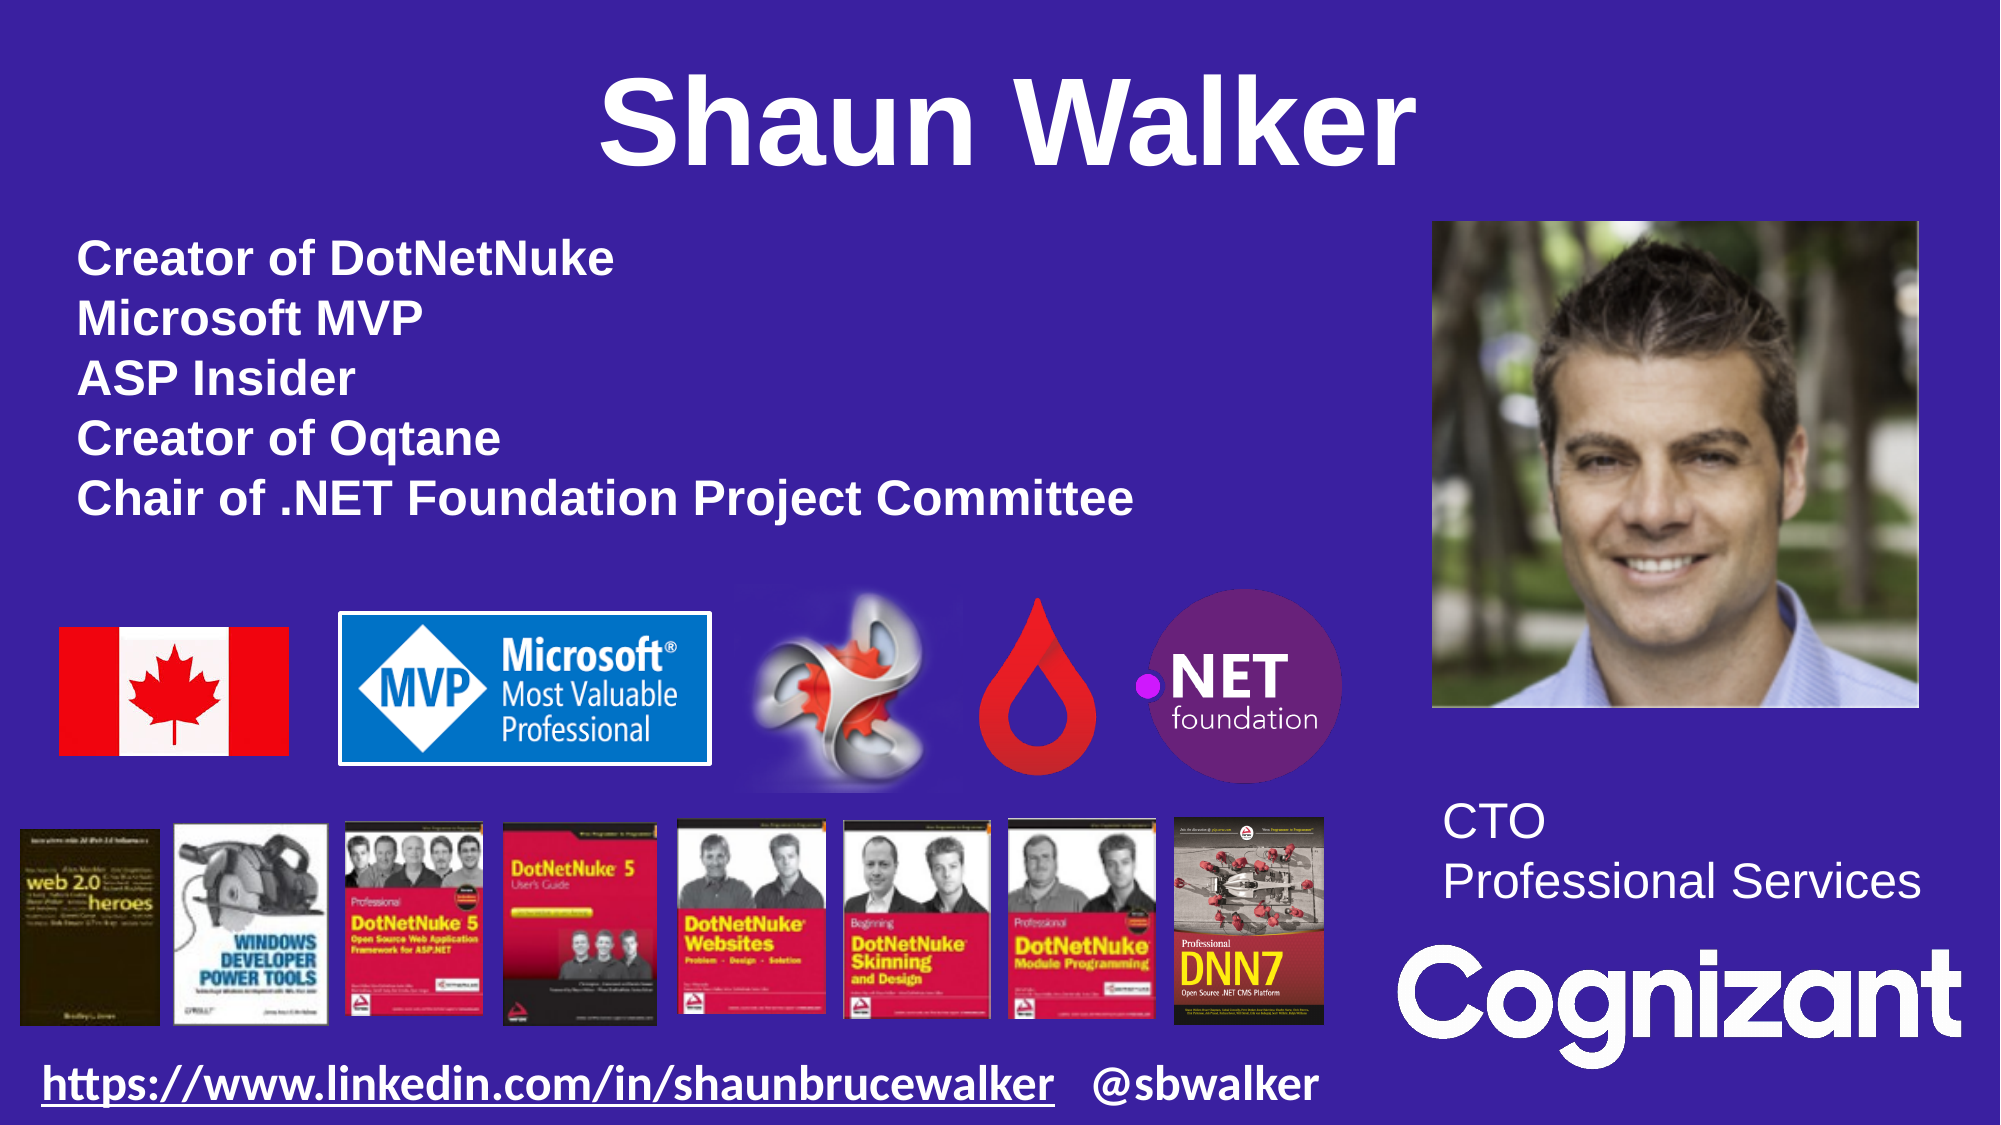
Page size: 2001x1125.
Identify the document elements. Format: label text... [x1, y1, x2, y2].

picture [843, 820, 991, 1019]
picture [734, 582, 1343, 793]
text_box Shaun Walker [51, 25, 1965, 120]
picture [59, 627, 289, 756]
picture [20, 829, 160, 1026]
picture [677, 818, 826, 1014]
text_box https://www.linkedin.com/in/shaunbrucewalker @sbwalker [20, 1042, 1341, 1118]
picture [1008, 818, 1156, 1019]
picture [1173, 816, 1325, 1026]
picture [342, 615, 708, 762]
picture [1390, 937, 1974, 1076]
text_box CTO Professional Services [1425, 773, 1989, 977]
picture [503, 822, 657, 1026]
text_box Creator of DotNetNuke Microsoft MVP ASP Insider Creator of Oqtane Chair of .NET Foundation Project Committee [59, 209, 1267, 531]
picture [173, 823, 329, 1026]
picture [1432, 221, 1919, 708]
picture [345, 821, 483, 1016]
